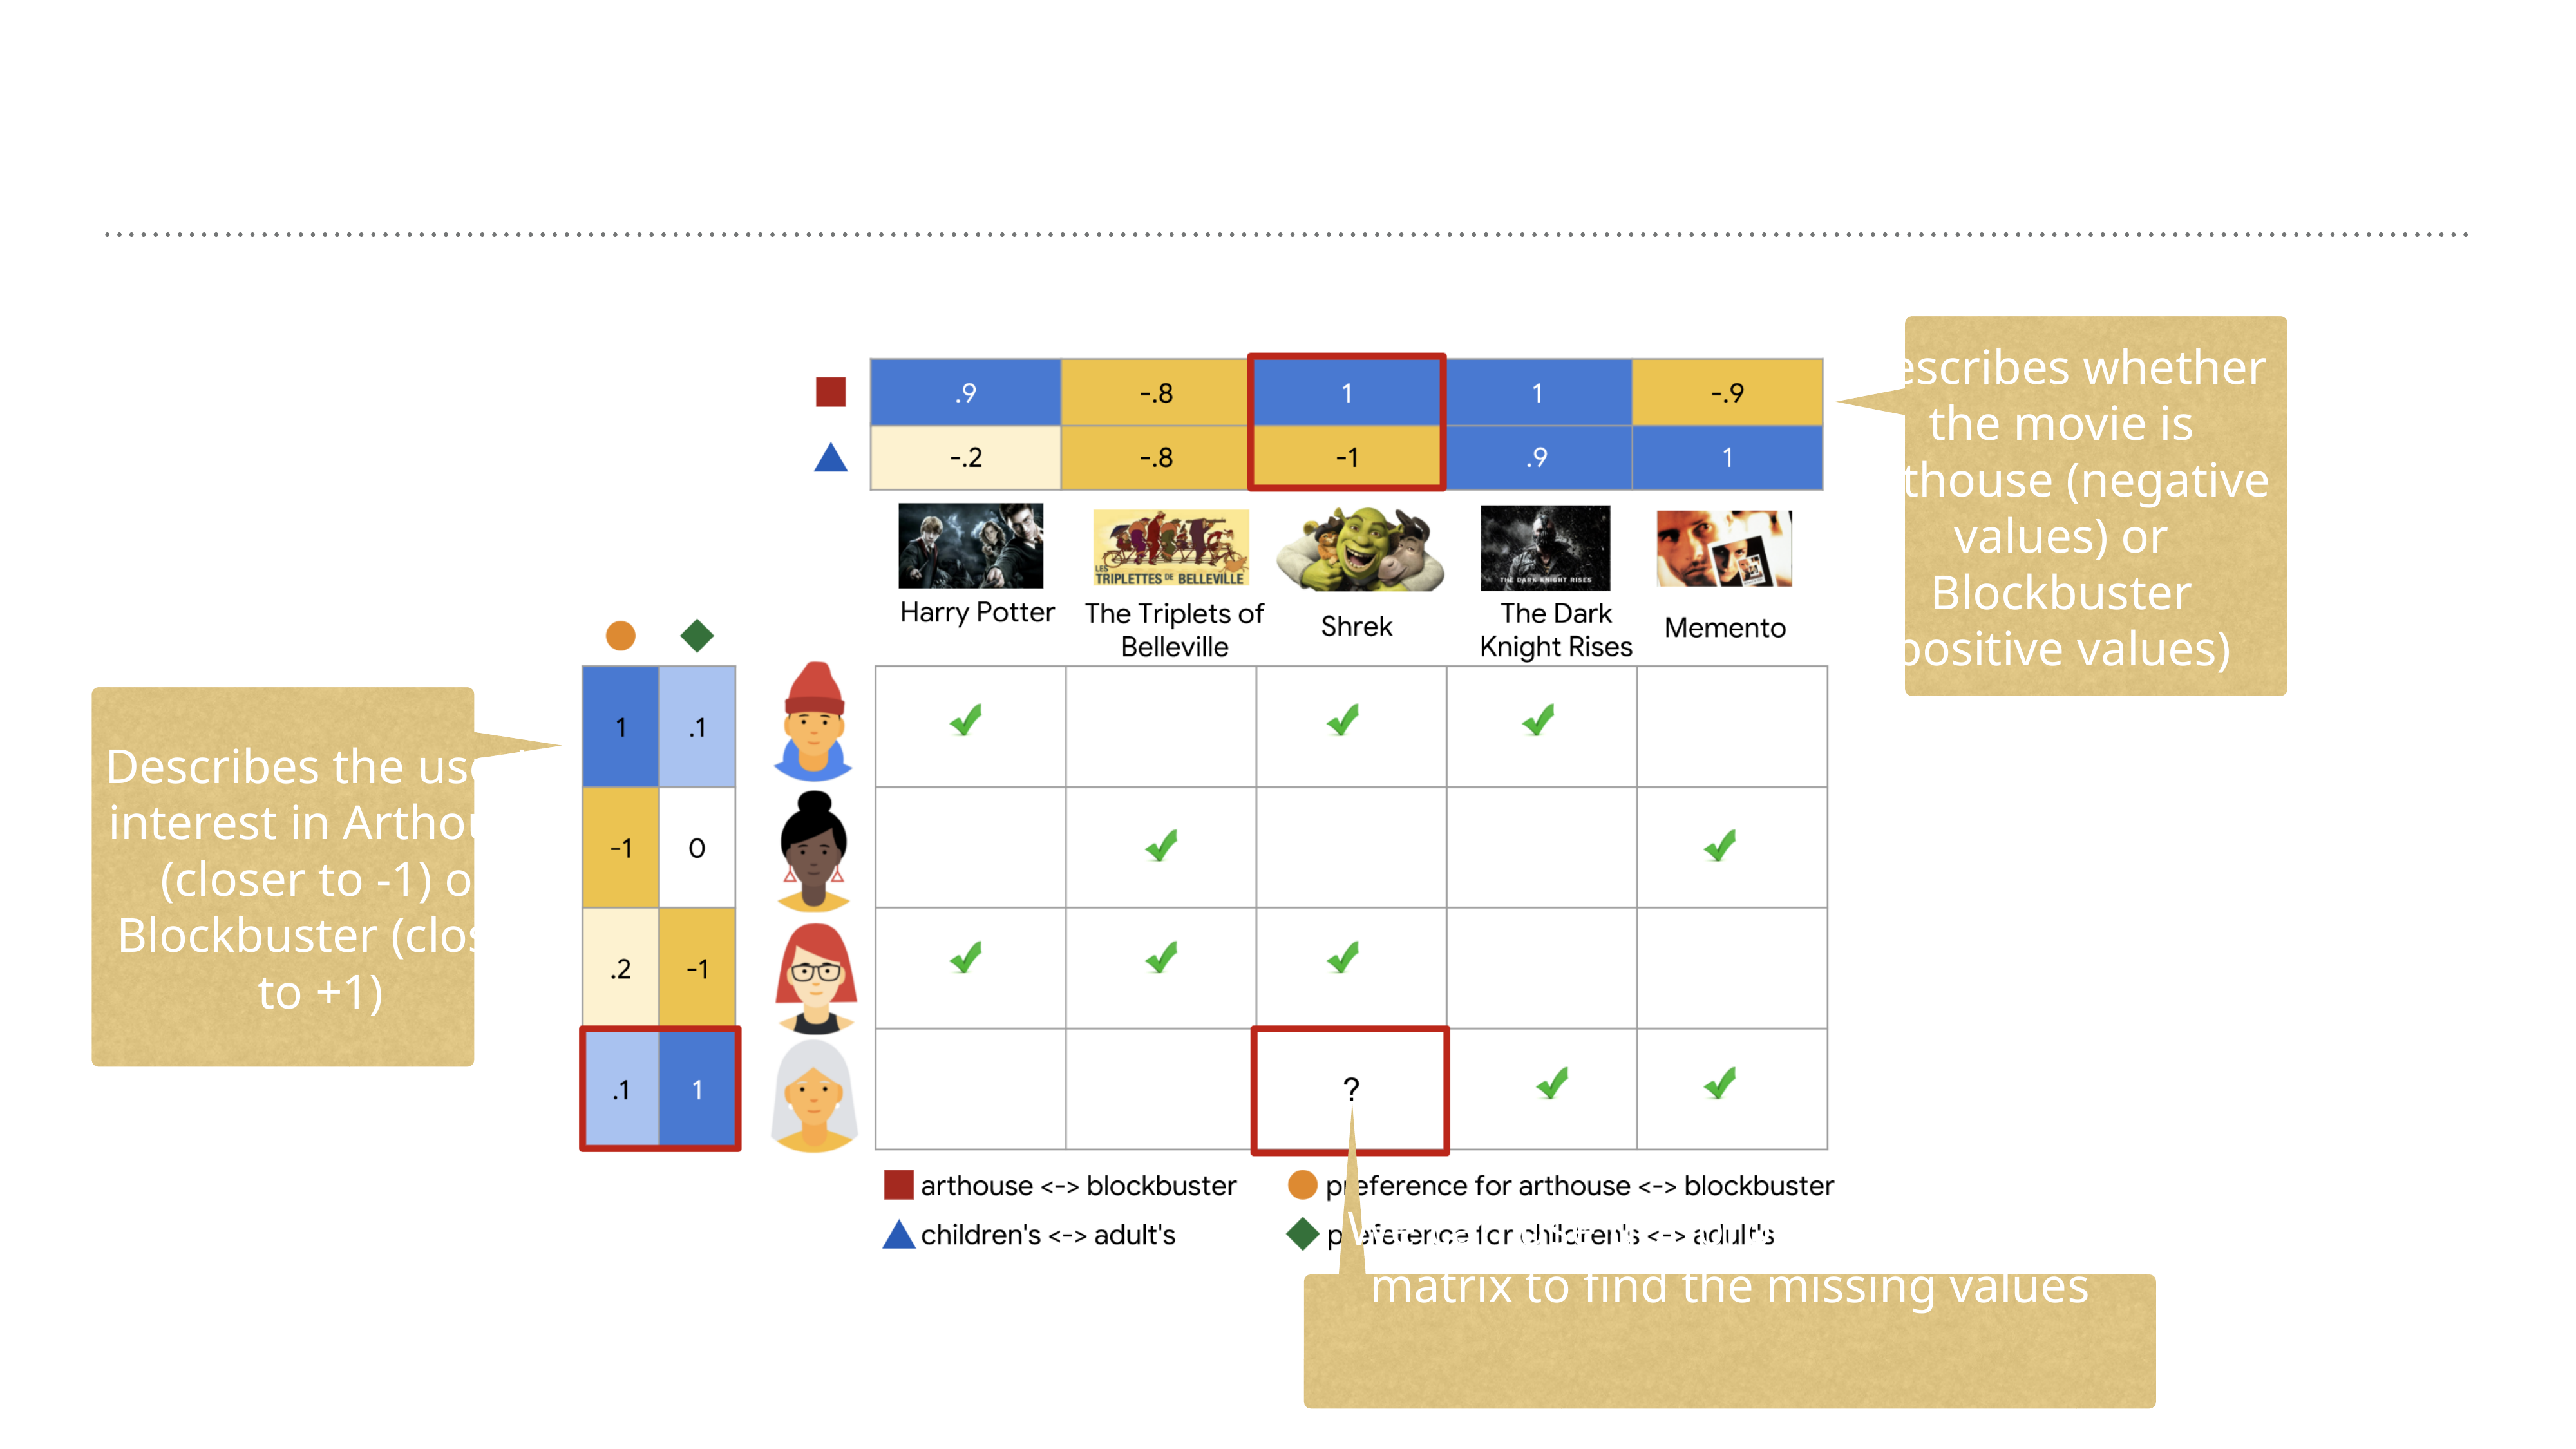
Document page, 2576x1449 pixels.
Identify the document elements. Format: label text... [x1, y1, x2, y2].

picture [525, 328, 1913, 1282]
text_box Describes whether the movie is Arthouse (negative values) or Blockbuster (positive values) [1905, 316, 2287, 696]
text_box Describes the user's interest in Arthouse (closer to -1) or Blockbuster (closer to +1) [91, 687, 525, 1067]
text_box We can use dot product between 2 matrix to find the missing values [1303, 1274, 2156, 1409]
